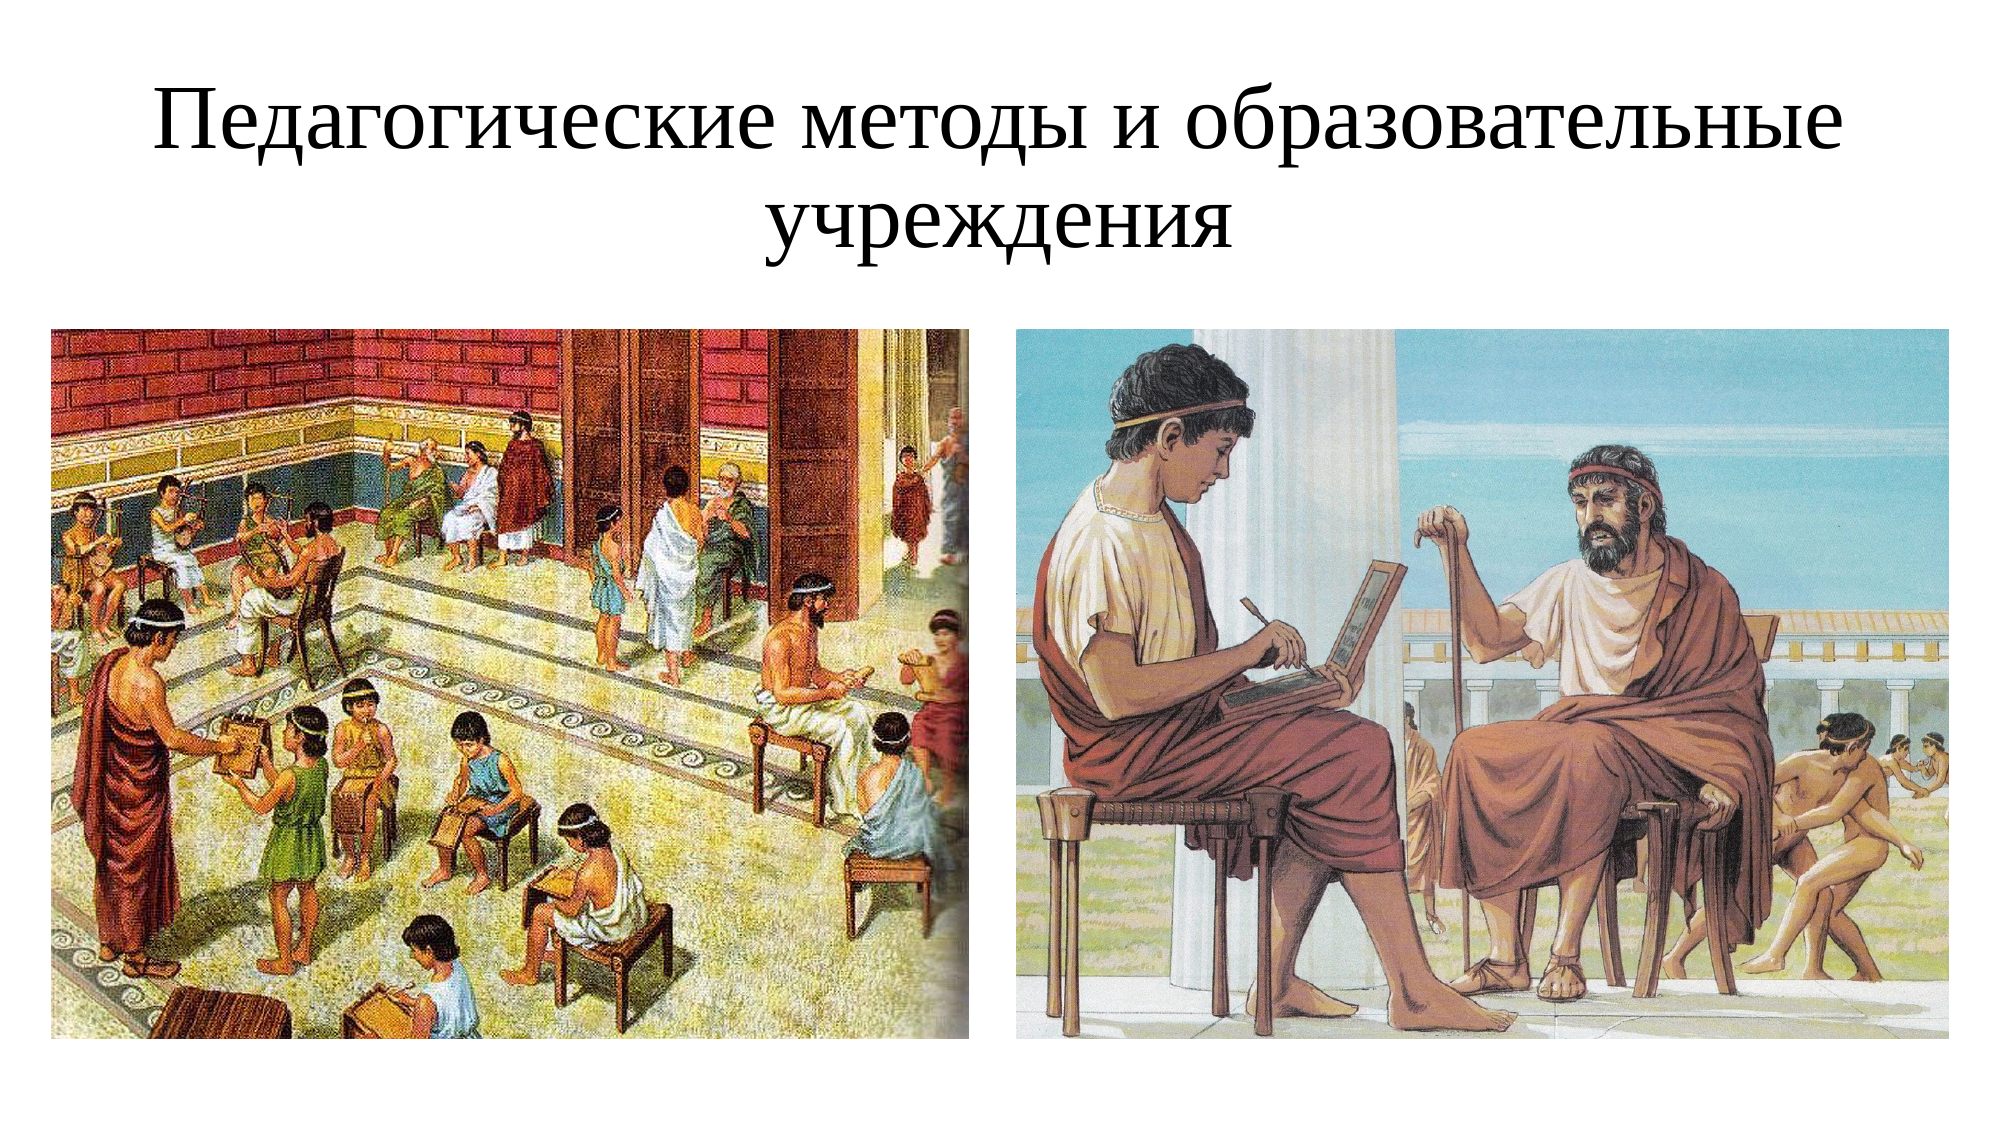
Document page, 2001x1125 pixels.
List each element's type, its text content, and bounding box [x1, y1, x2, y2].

title Педагогические методы и образовательные учреждения [137, 59, 1863, 278]
picture [51, 329, 969, 1039]
picture [1016, 329, 1949, 1039]
